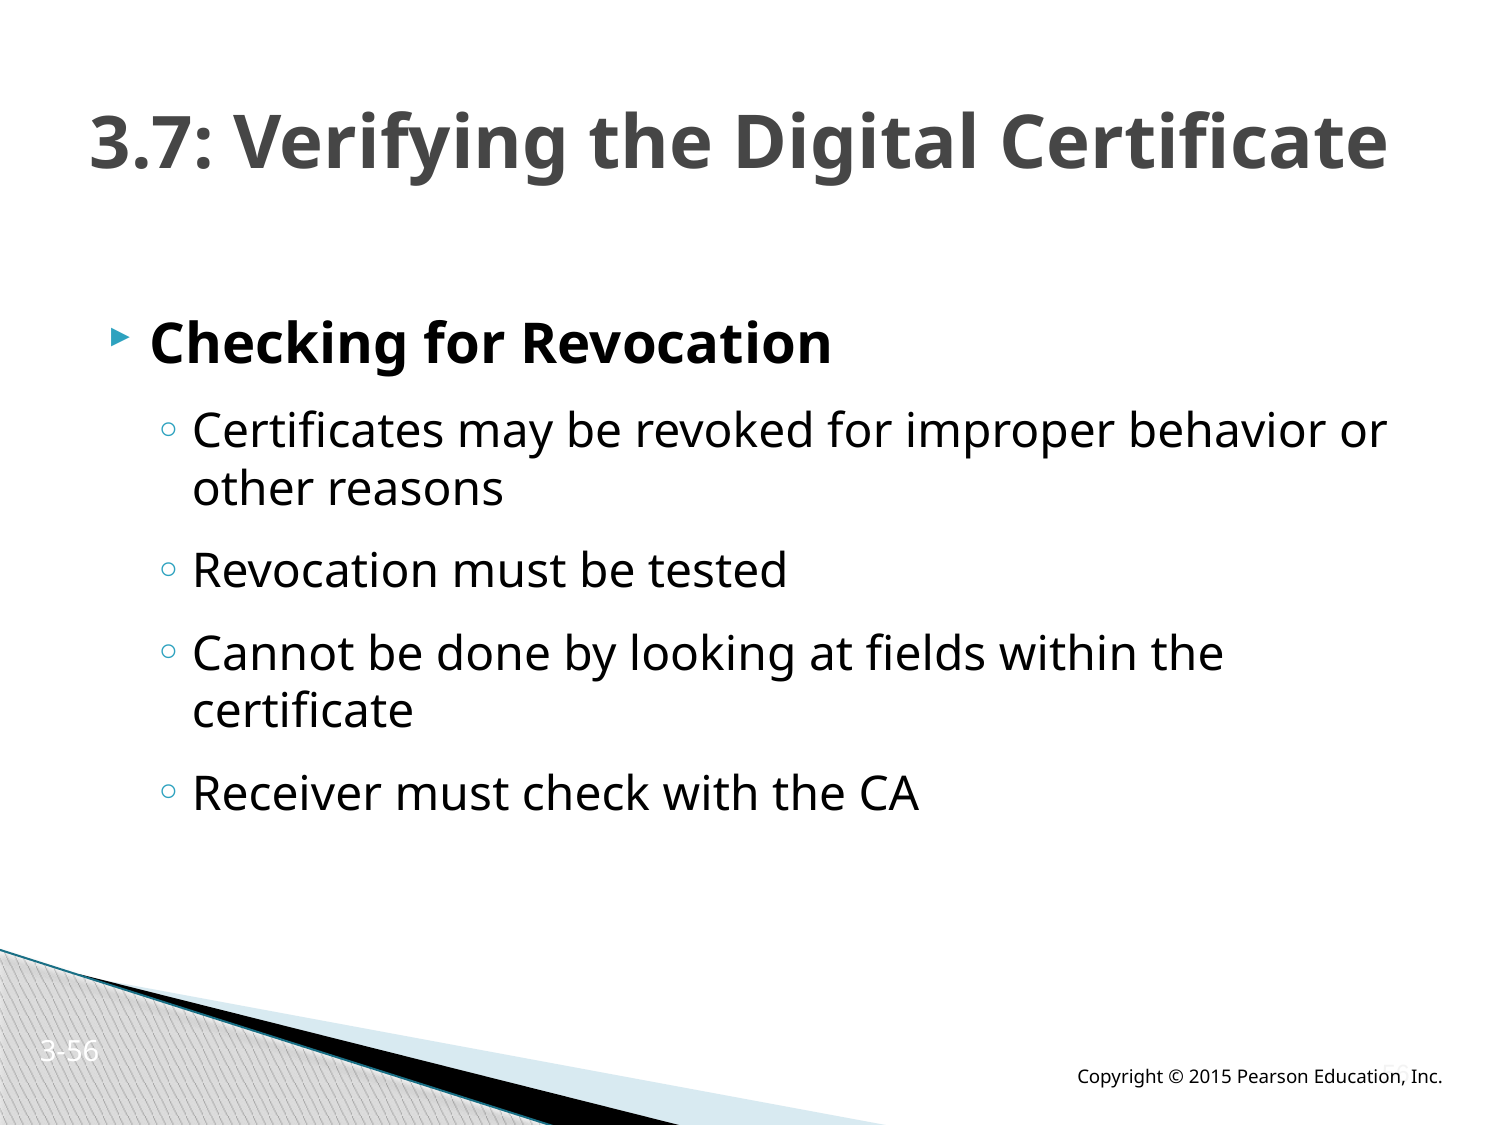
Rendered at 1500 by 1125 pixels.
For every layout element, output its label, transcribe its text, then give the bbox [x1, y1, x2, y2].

slide_number 3-55 [24, 1025, 200, 1088]
list Checking for Revocation Certificates may be revoked for improper behavior or other reasons Revocation must be tested Cannot be done by looking at fields within the certificate Receiver must check with the CA [75, 299, 1425, 986]
title 3.7: Verifying the Digital Certificate [75, 45, 1425, 233]
